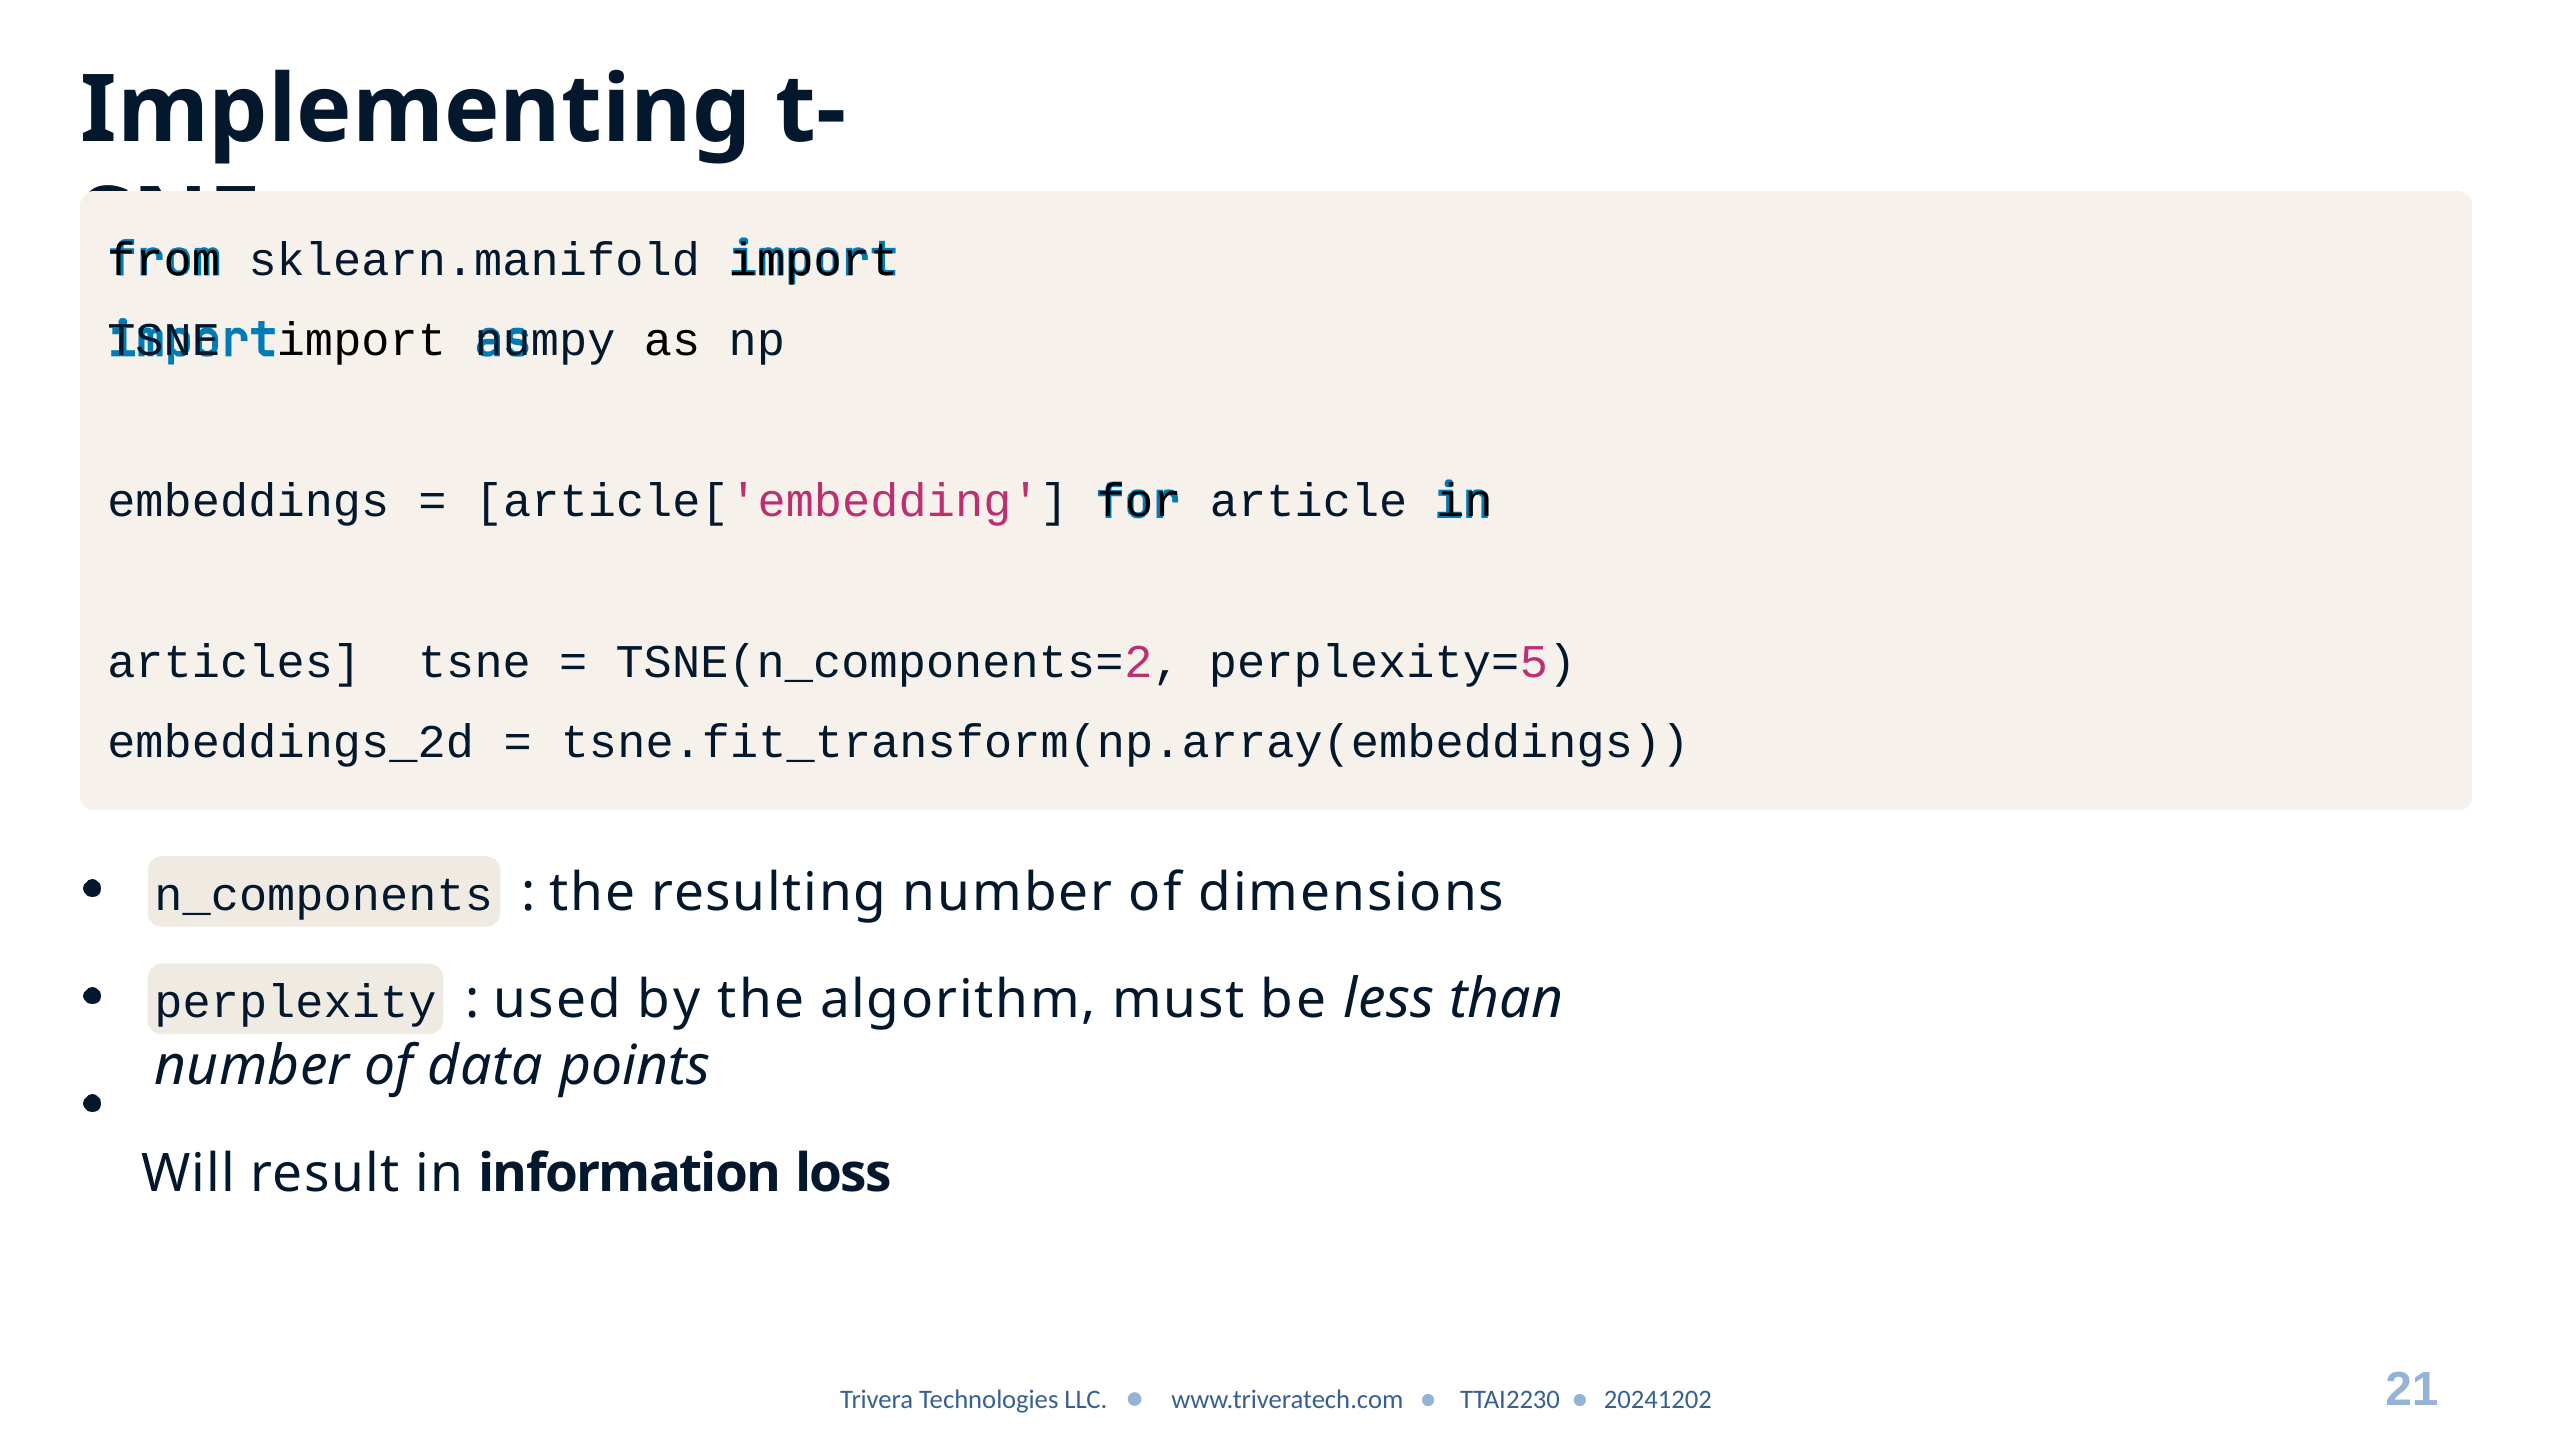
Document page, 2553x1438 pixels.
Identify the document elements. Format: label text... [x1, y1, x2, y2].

picture [80, 191, 2472, 810]
title Implementing t-SNE [78, 44, 946, 191]
picture [83, 986, 101, 1005]
picture [83, 1094, 101, 1112]
picture [83, 879, 101, 897]
text_box from sklearn.manifold import TSNE import numpy as np embeddings = [article['embedding'] for article in articles] tsne = TSNE(n_components=2, perplexity=5) embeddings_2d = tsne.fit_transform(np.array(embeddings)) n_components : the resulting number of dimensions perplexity : used by the algorithm, must be less than number of data points Will result in information loss [18, 202, 2095, 1302]
